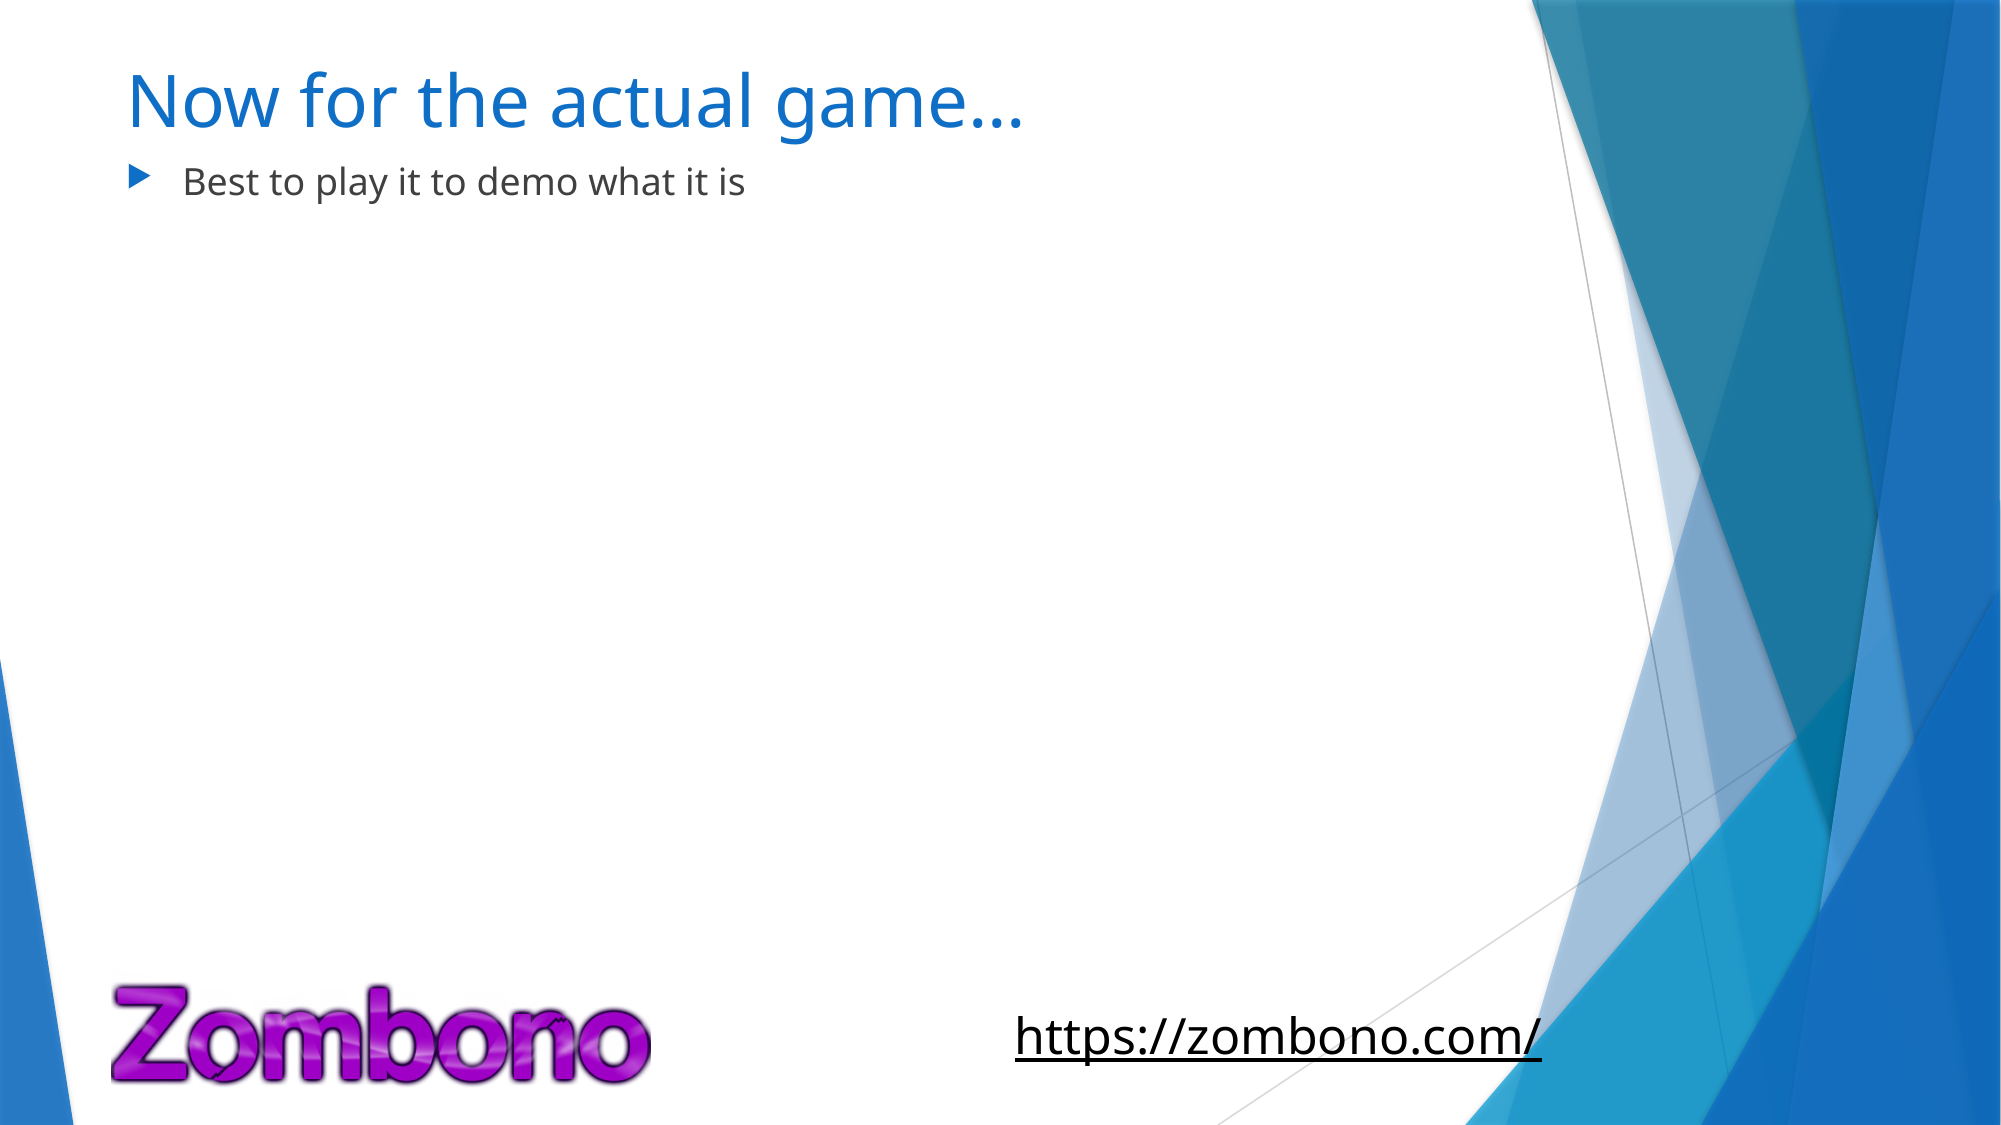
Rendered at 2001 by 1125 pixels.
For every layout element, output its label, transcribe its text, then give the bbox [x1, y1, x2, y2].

picture [111, 944, 651, 1125]
title Now for the actual game… [111, 46, 1522, 149]
list Best to play it to demo what it is [111, 149, 1522, 938]
